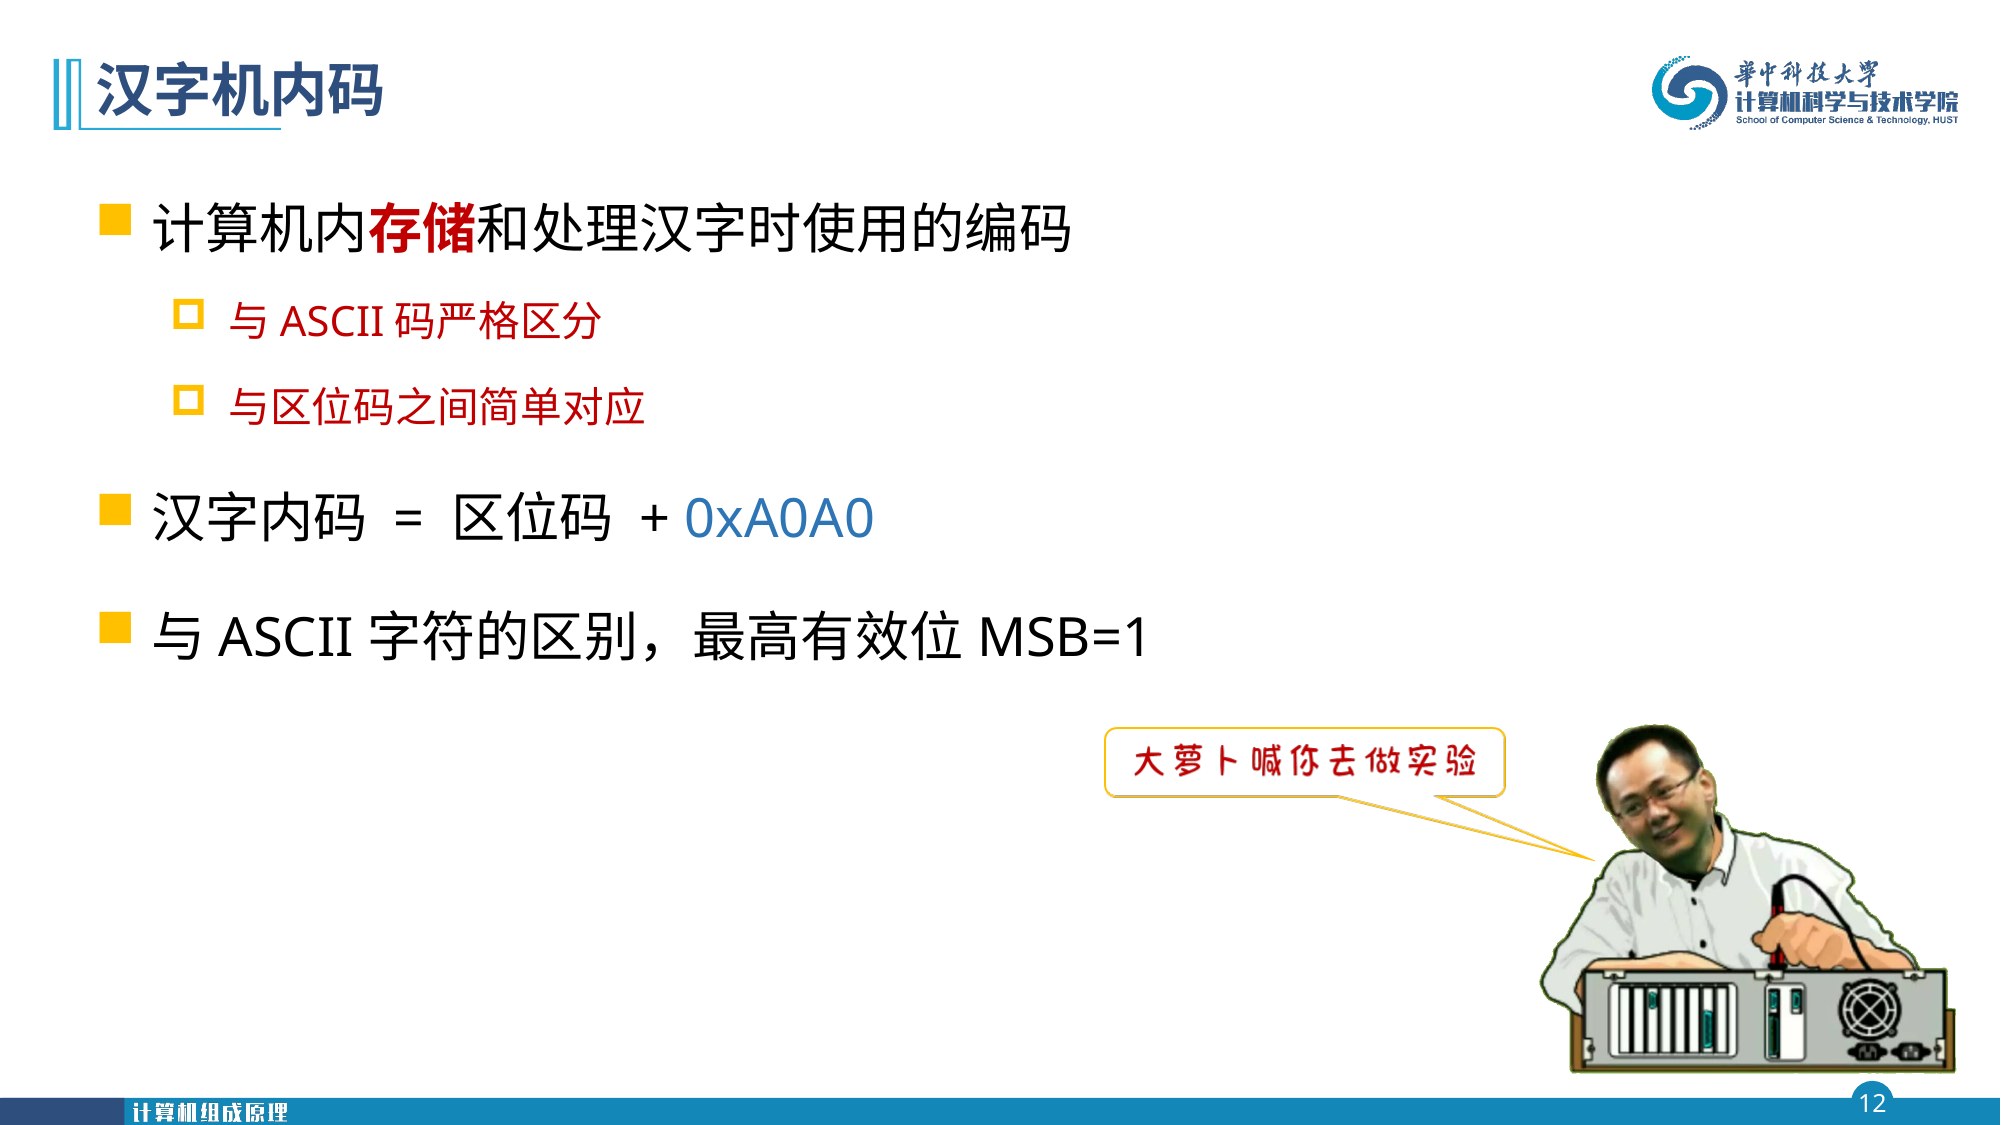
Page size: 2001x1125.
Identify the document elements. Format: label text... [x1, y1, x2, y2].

title 汉字机内码 [80, 42, 1805, 144]
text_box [1104, 701, 2000, 1080]
picture [1805, 56, 1958, 130]
list 计算机内存储和处理汉字时使用的编码 与ASCII码严格区分 与区位码之间简单对应 汉字内码 = 区位码 + 0xA0A0 与ASCII字符的区别，最高有效位MSB=1 [80, 154, 1805, 1080]
